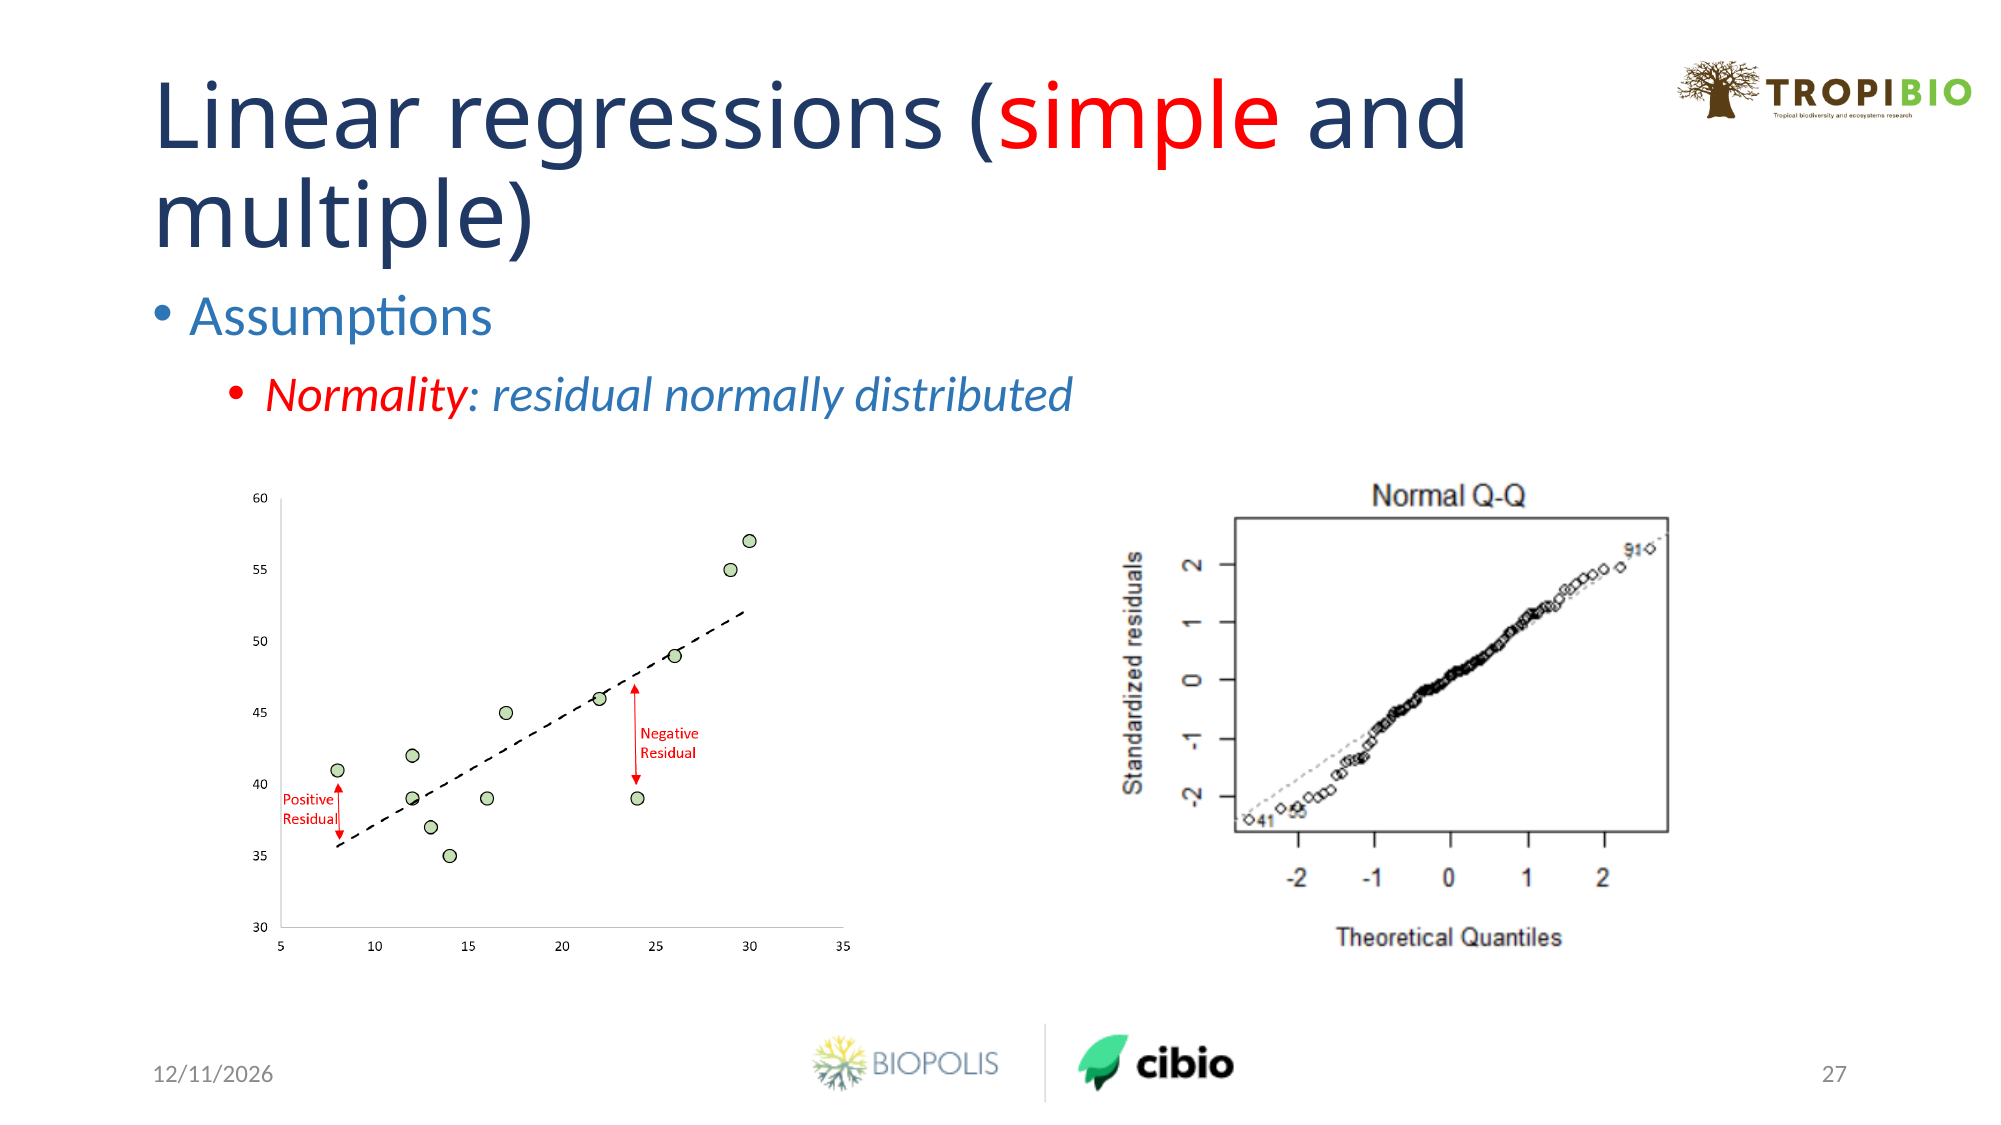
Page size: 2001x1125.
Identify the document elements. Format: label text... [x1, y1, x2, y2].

picture [1105, 431, 1705, 1010]
slide_number 27 [1412, 1042, 1863, 1103]
title Linear regressions (simple and multiple) [137, 59, 1863, 278]
list Assumptions Normality: residual normally distributed [137, 278, 1863, 1014]
picture [803, 1014, 1239, 1117]
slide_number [137, 1042, 588, 1103]
picture [1666, 51, 1986, 125]
picture [250, 484, 855, 957]
